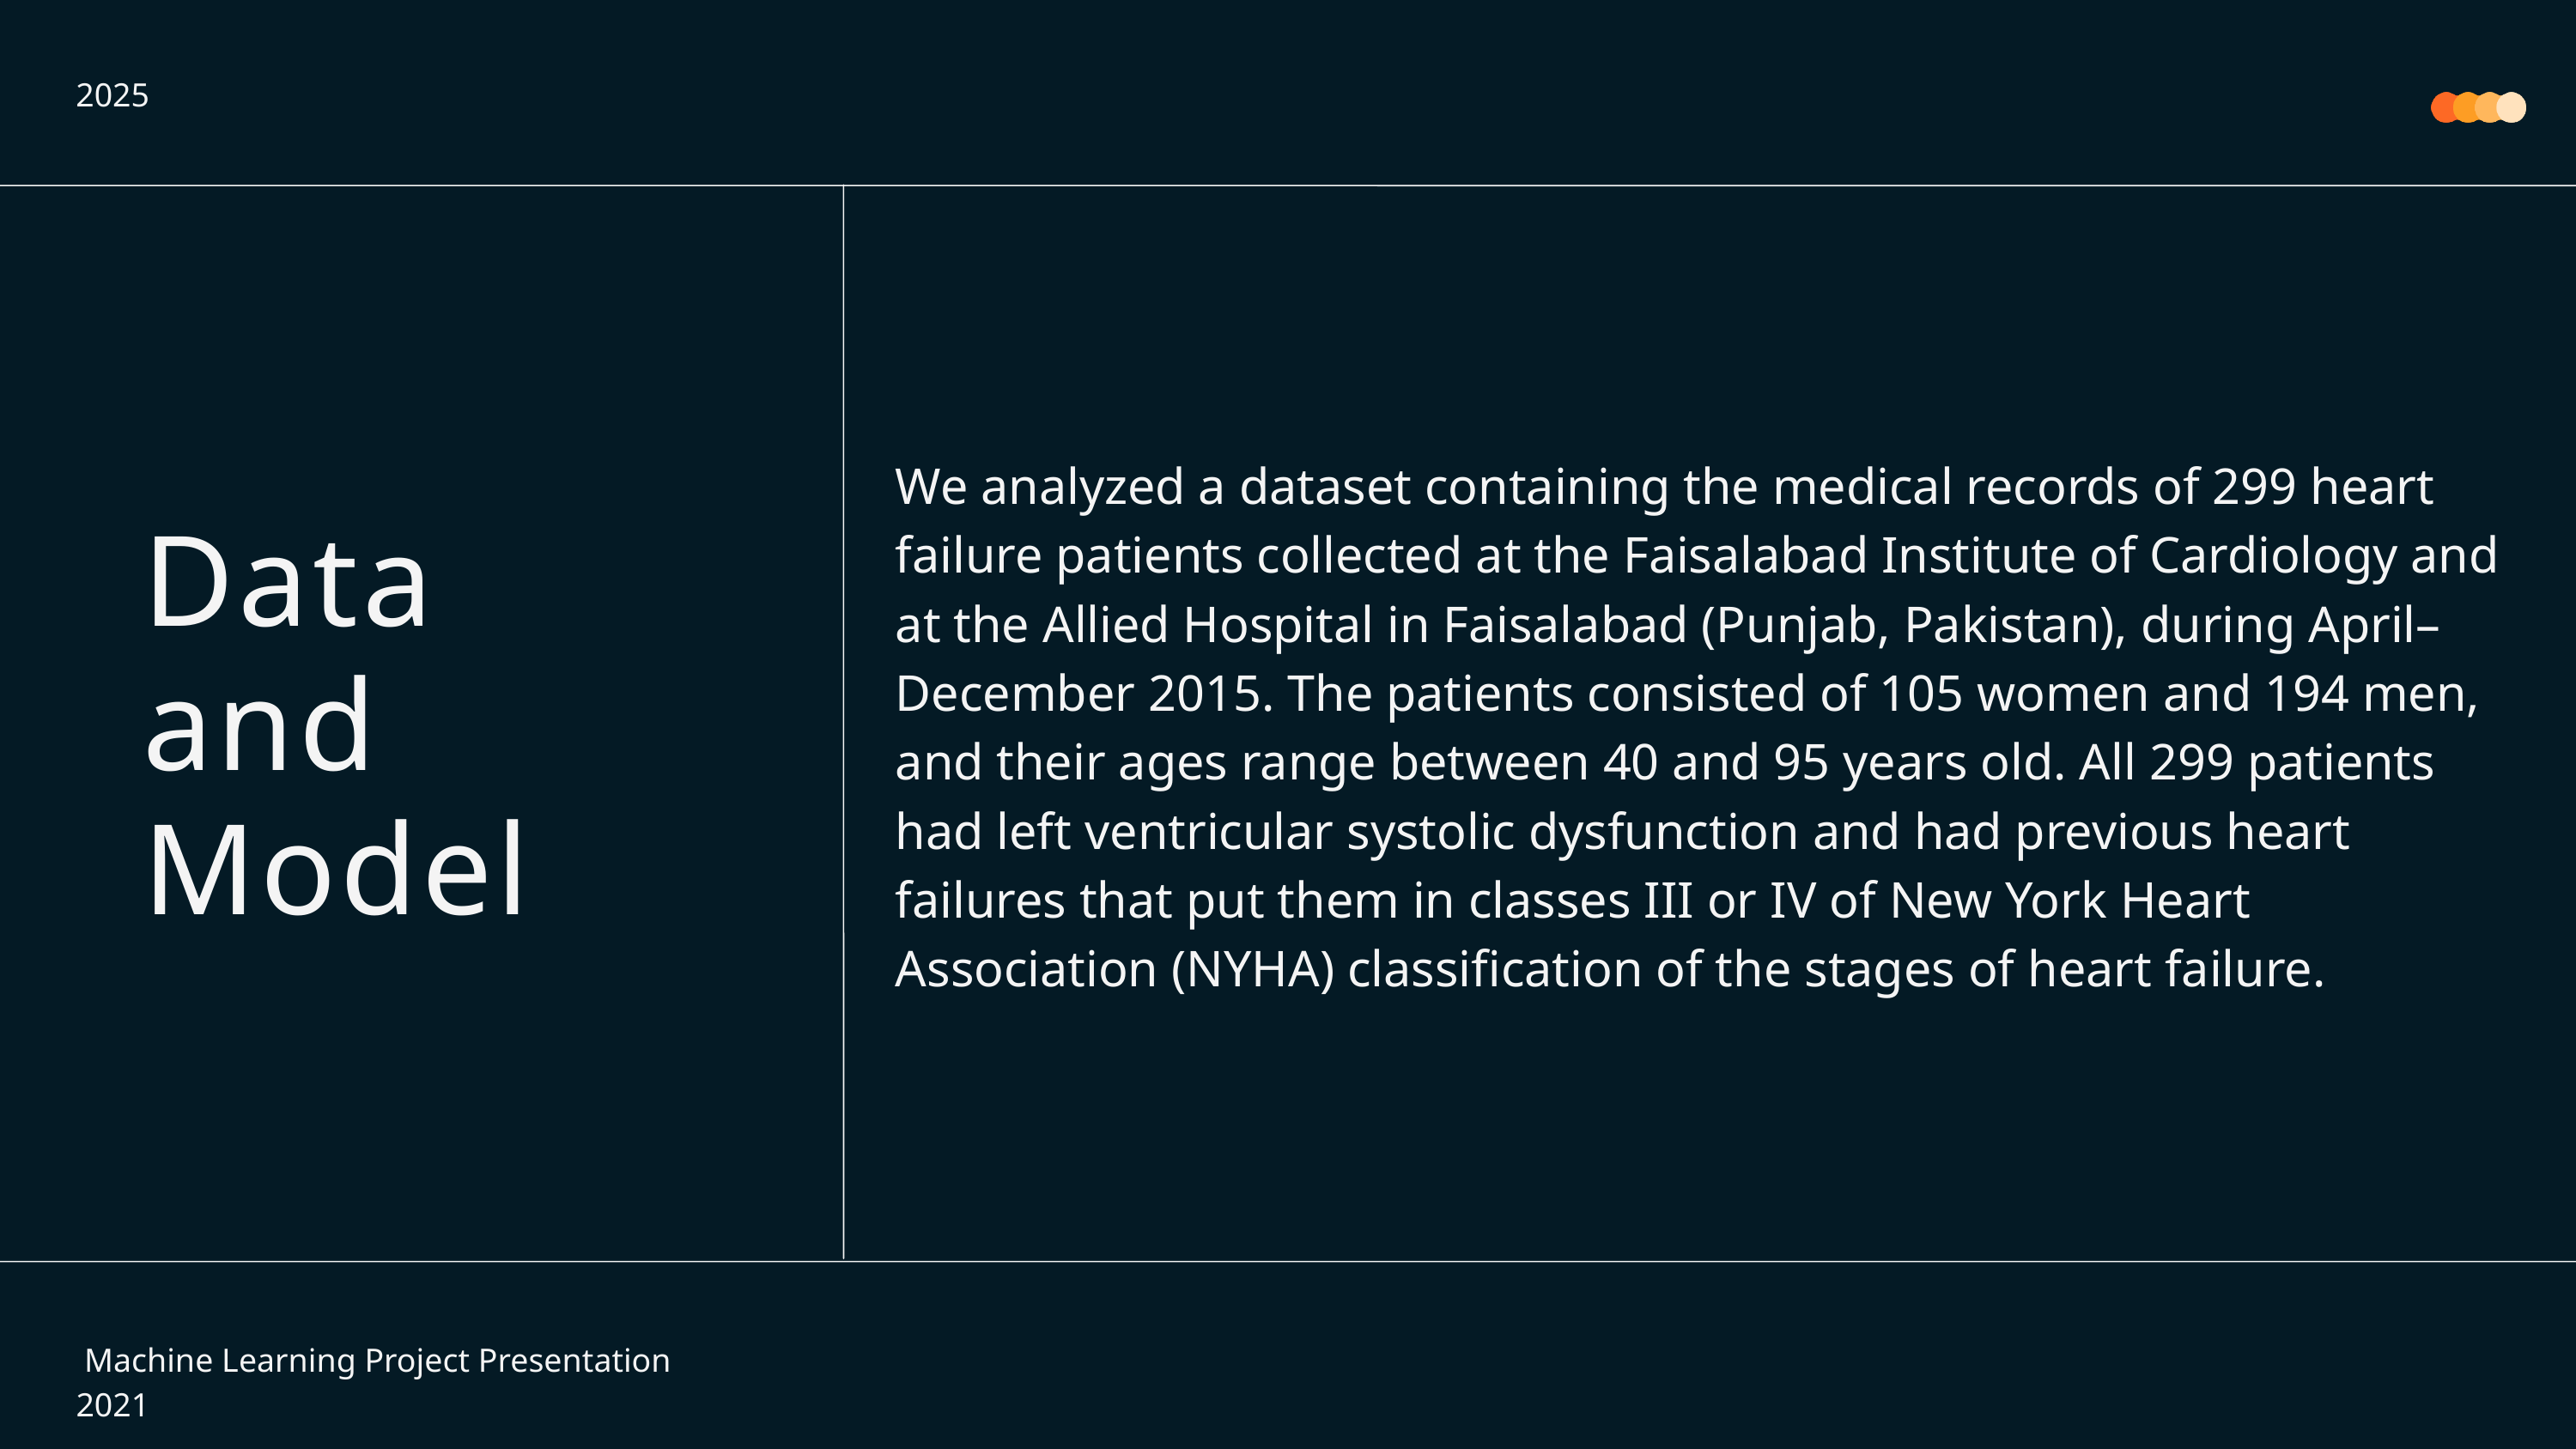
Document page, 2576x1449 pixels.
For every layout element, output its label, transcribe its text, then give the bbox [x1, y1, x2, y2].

text_box Data and Model [143, 507, 683, 940]
text_box 2025 [76, 68, 239, 114]
picture [2431, 92, 2527, 124]
text_box Machine Learning Project Presentation 2021 [76, 1333, 750, 1424]
text_box We analyzed a dataset containing the medical records of 299 heart failure patients collected at the Faisalabad Institute of Cardiology and at the Allied Hospital in Faisalabad (Punjab, Pakistan), during April–December 2015. The patients consisted of 105 women and 194 men, and their ages range between 40 and 95 years old. All 299 patients had left ventricular systolic dysfunction and had previous heart failures that put them in classes III or IV of New York Heart Association (NYHA) classification of the stages of heart failure. [895, 445, 2526, 997]
